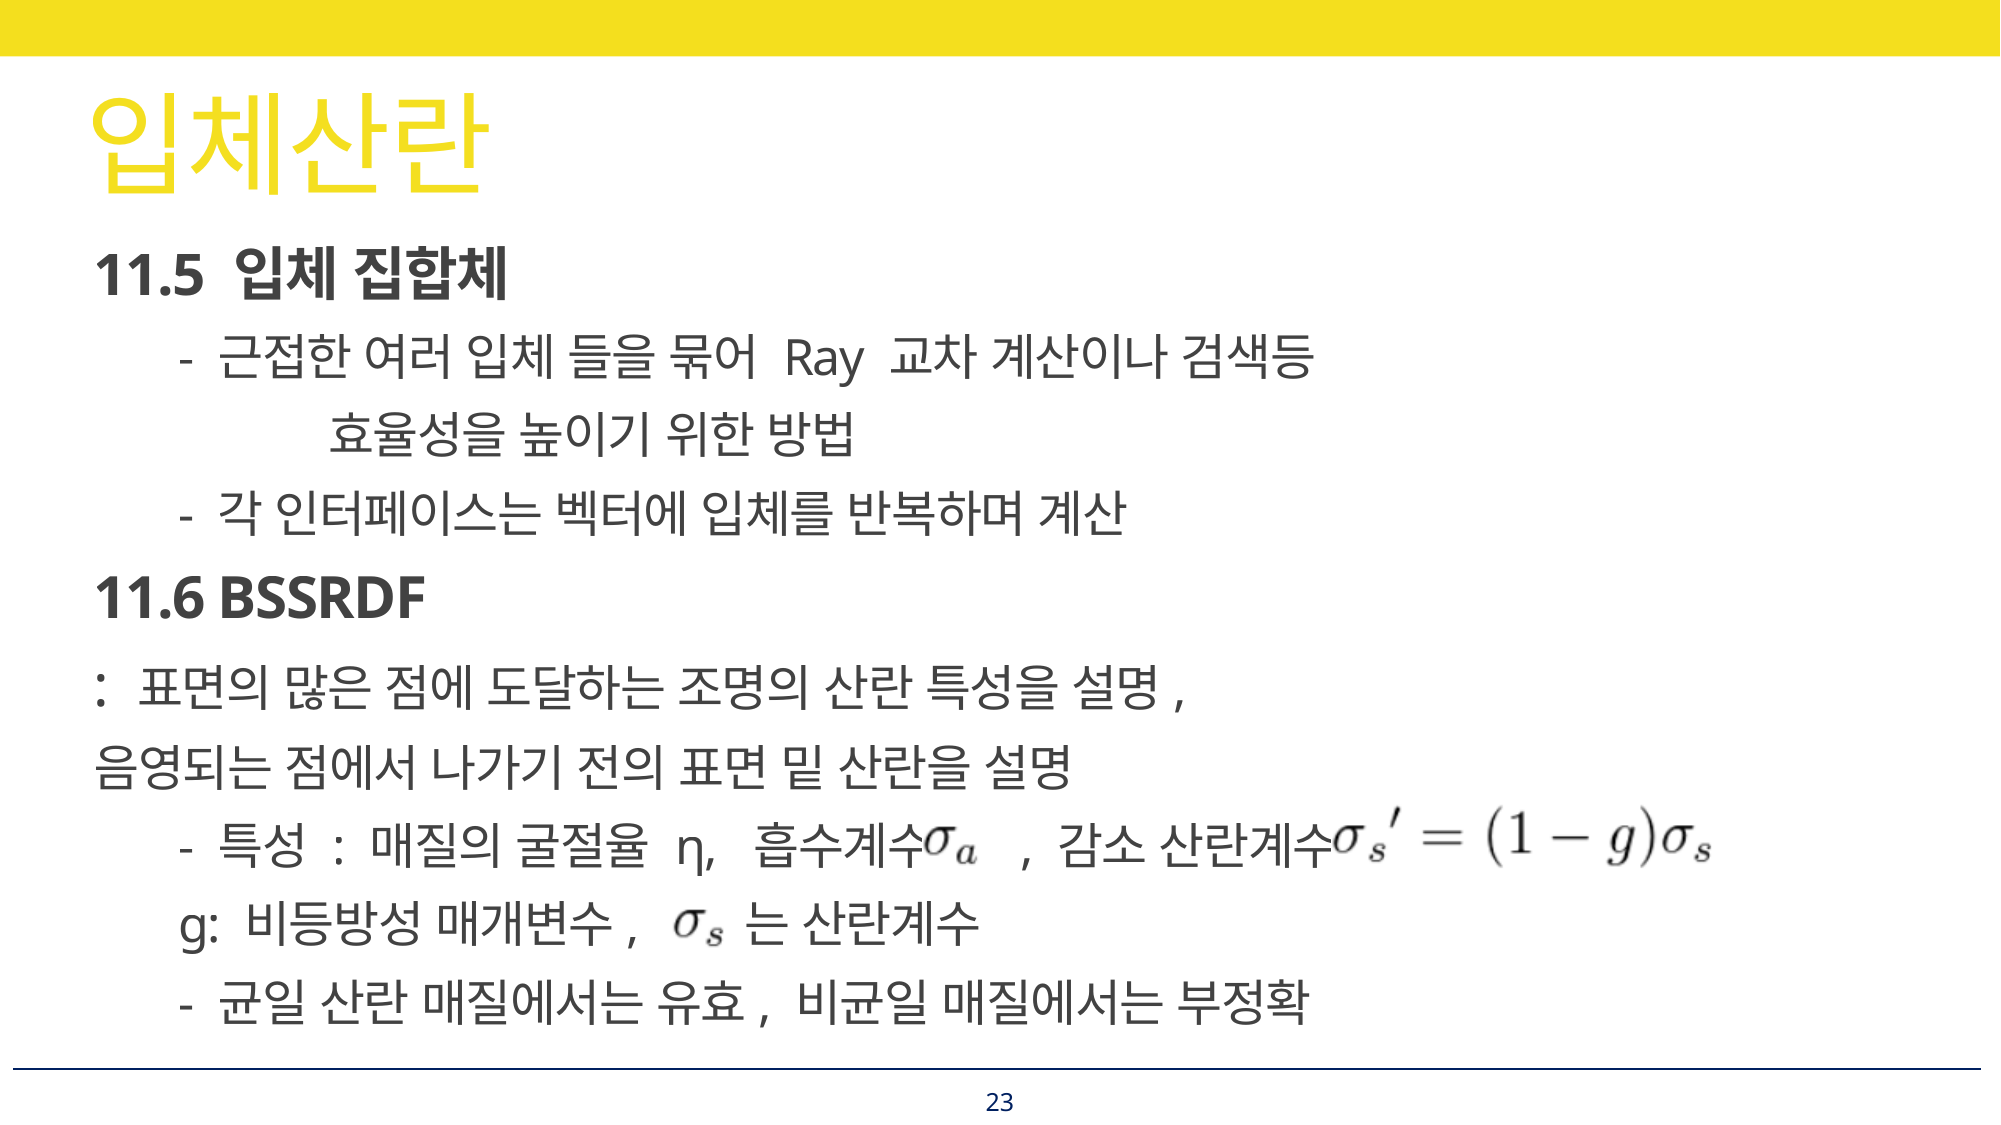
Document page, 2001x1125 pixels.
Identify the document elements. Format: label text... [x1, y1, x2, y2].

title 입체산란 [85, 89, 1915, 212]
picture [922, 811, 982, 872]
picture [1330, 798, 1719, 876]
picture [668, 895, 736, 955]
list 11.5 입체 집합체 - 근접한 여러 입체 들을 묶어 Ray 교차 계산이나 검색등 효율성을 높이기 위한 방법 - 각 인터페이스는 벡터에 입체를 반복하며 계산 11.6 BSSRDF : 표면의 많은 점에 도달하는 조명의 산란 특성을 설명, 음영되는 점에서 나가기 전의 표면 밑 산란을 설명 - 특성 : 매질의 굴절율 η, 흡수계수 , 감소 산란계수 g: 비등방성 매개변수, 는 산란계수 - 균일 산란 매질에서는 유효, 비균일 매질에서는 부정확 [93, 237, 1848, 1049]
slide_number 23 [916, 1078, 1084, 1125]
